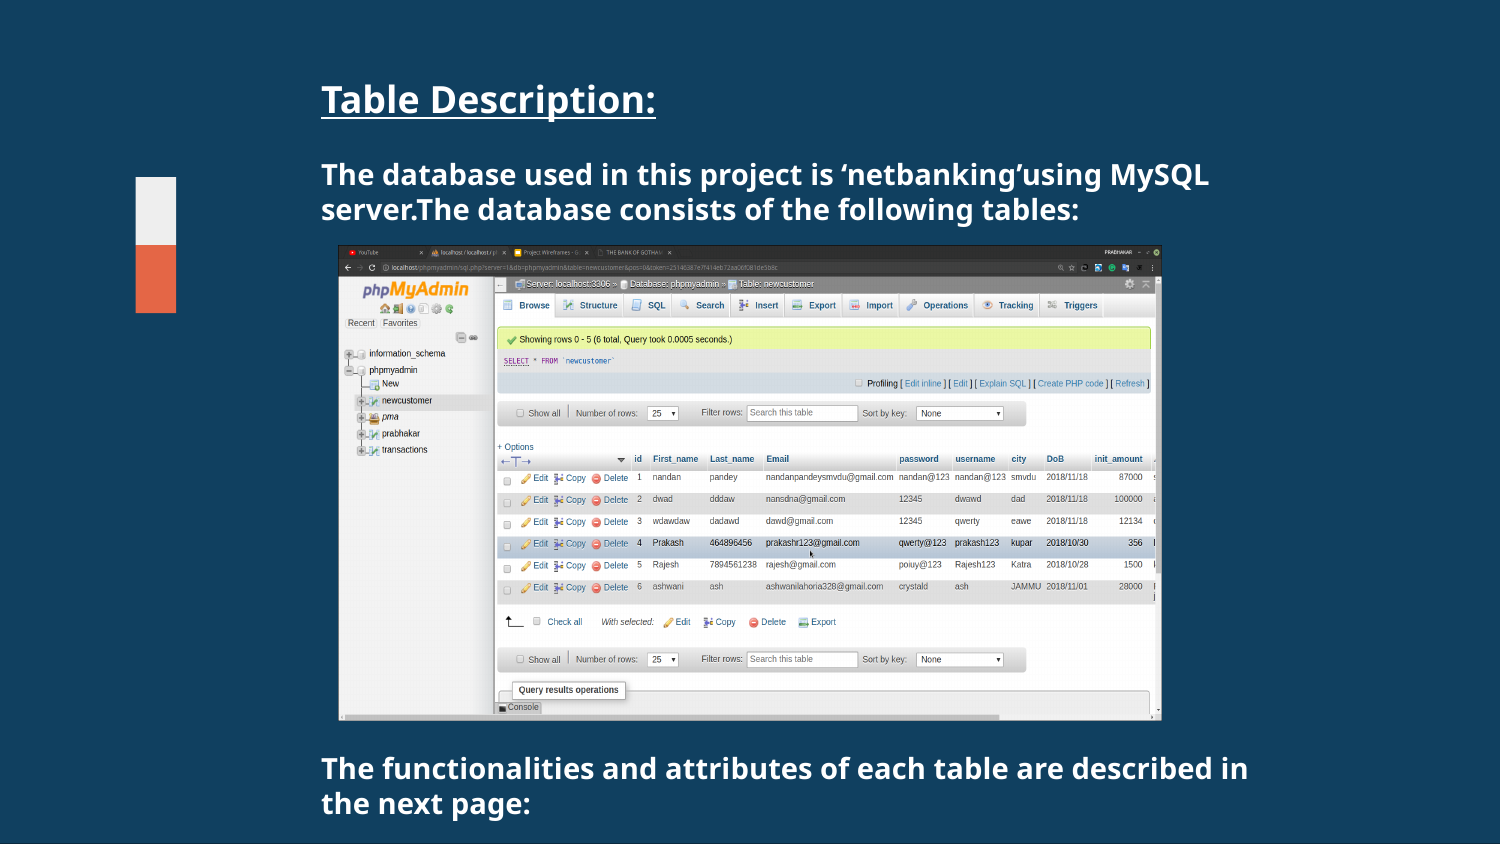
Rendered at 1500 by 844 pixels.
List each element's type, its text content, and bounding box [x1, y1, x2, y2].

title Table Description: The database used in this project is ‘netbanking’using MySQL server.The database consists of the following tables: The functionalities and attributes of each table are described in the next page: [306, 61, 1272, 833]
picture [338, 245, 1162, 721]
